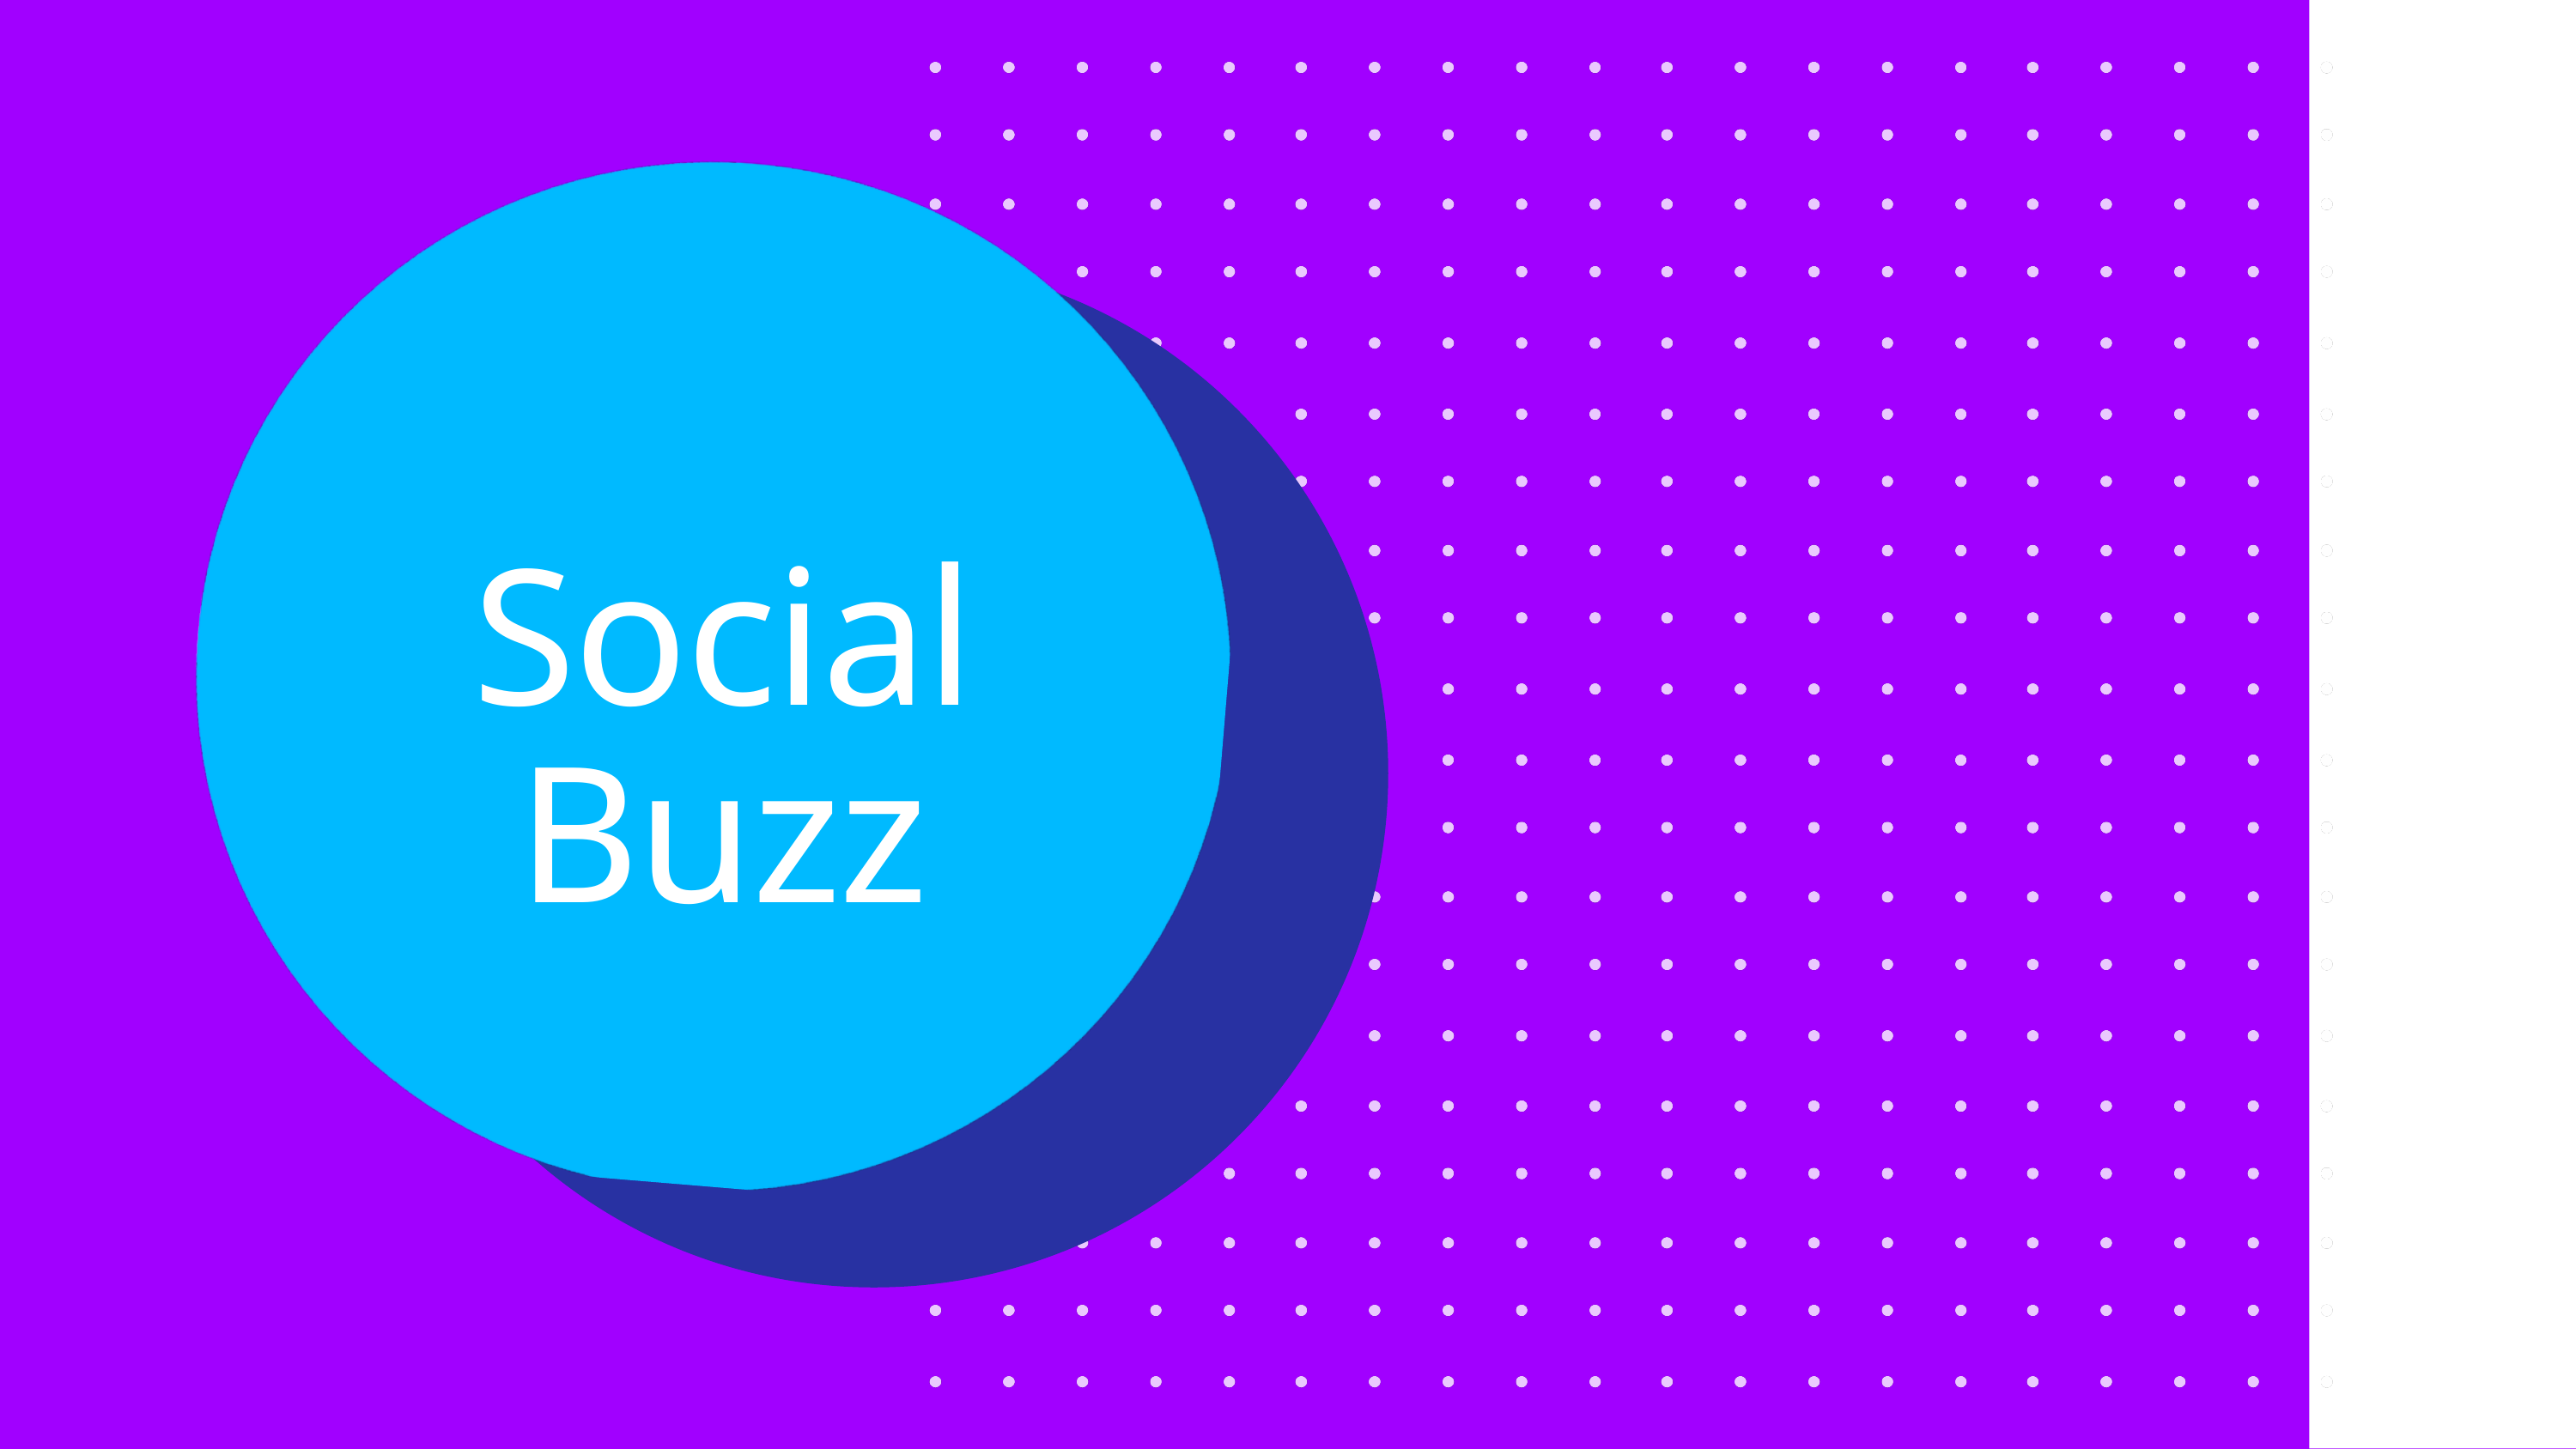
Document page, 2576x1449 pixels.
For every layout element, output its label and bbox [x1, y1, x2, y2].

text_box [2309, 0, 2576, 1449]
text_box [921, 57, 2337, 1392]
text_box [155, 115, 1388, 1288]
